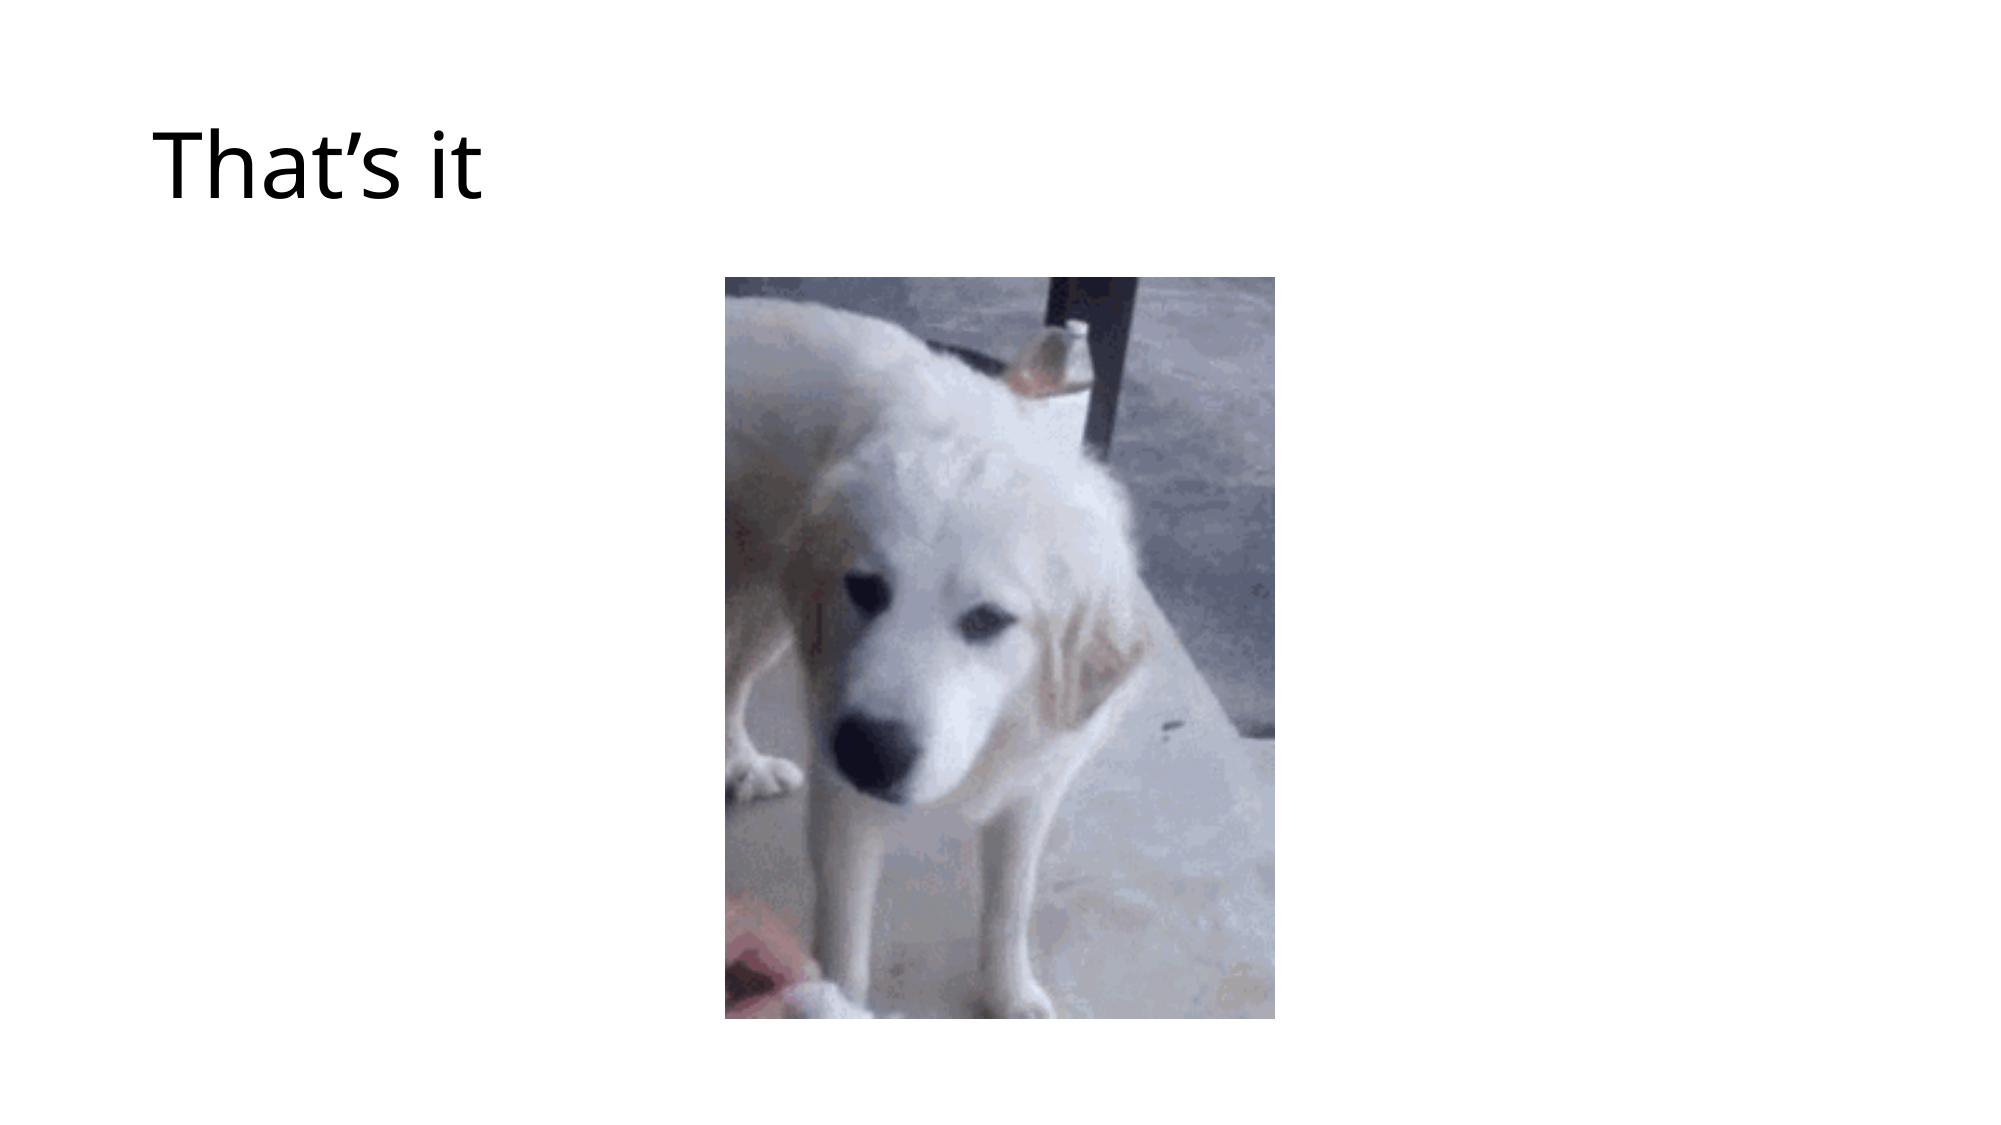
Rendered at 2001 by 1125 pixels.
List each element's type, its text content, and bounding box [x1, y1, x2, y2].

title That’s it [137, 59, 1863, 278]
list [725, 277, 1275, 1019]
